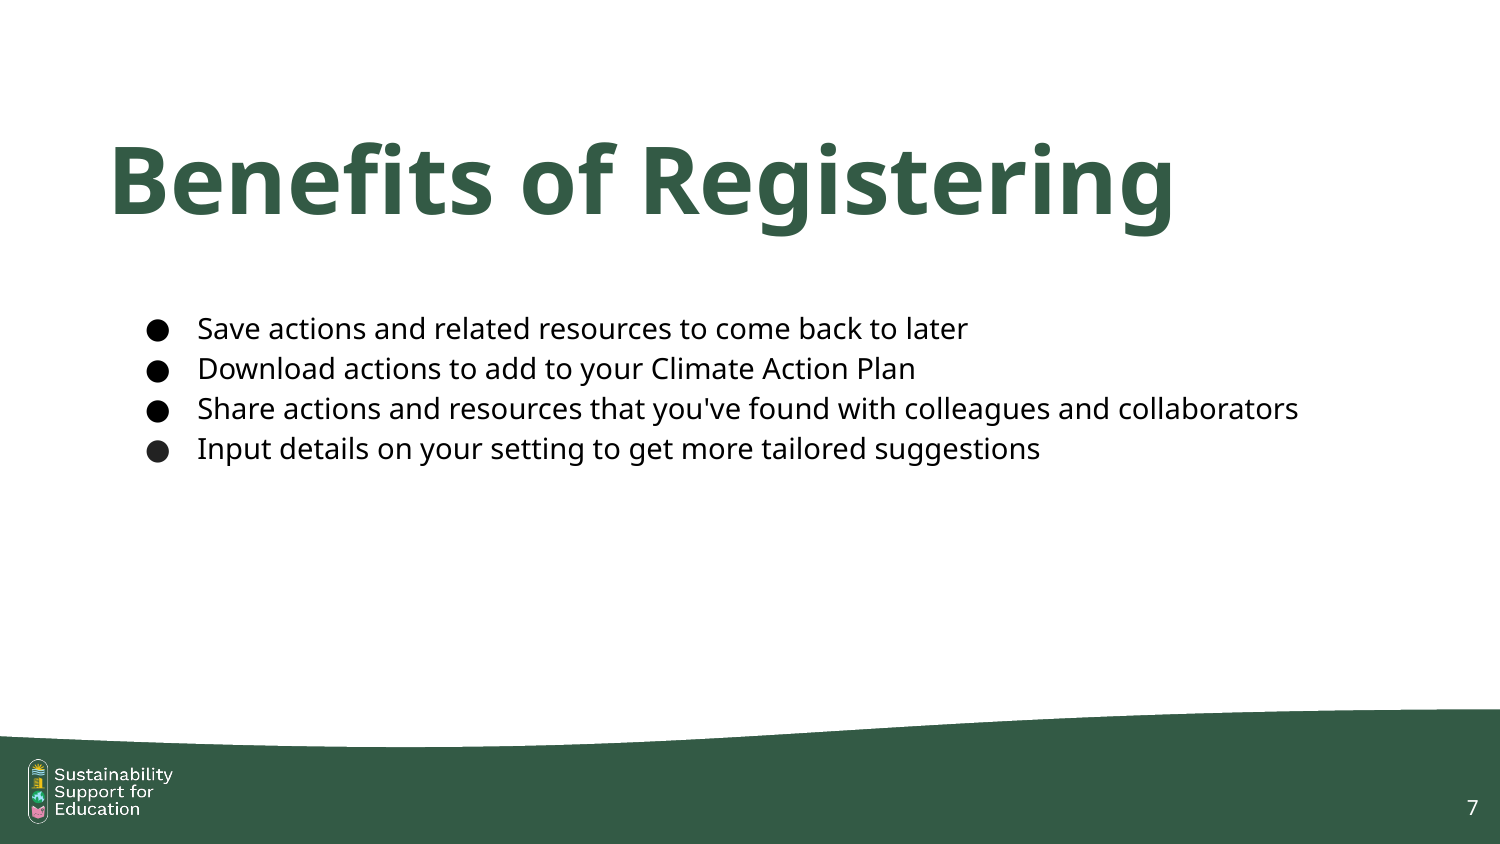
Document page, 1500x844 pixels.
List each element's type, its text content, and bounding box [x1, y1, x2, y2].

picture [28, 759, 182, 824]
title Benefits of Registering [107, 105, 1198, 247]
text_box Save actions and related resources to come back to later Download actions to add to your Climate Action Plan Share actions and resources that you've found with colleagues and collaborators Input details on your setting to get more tailored suggestions [107, 290, 1415, 714]
